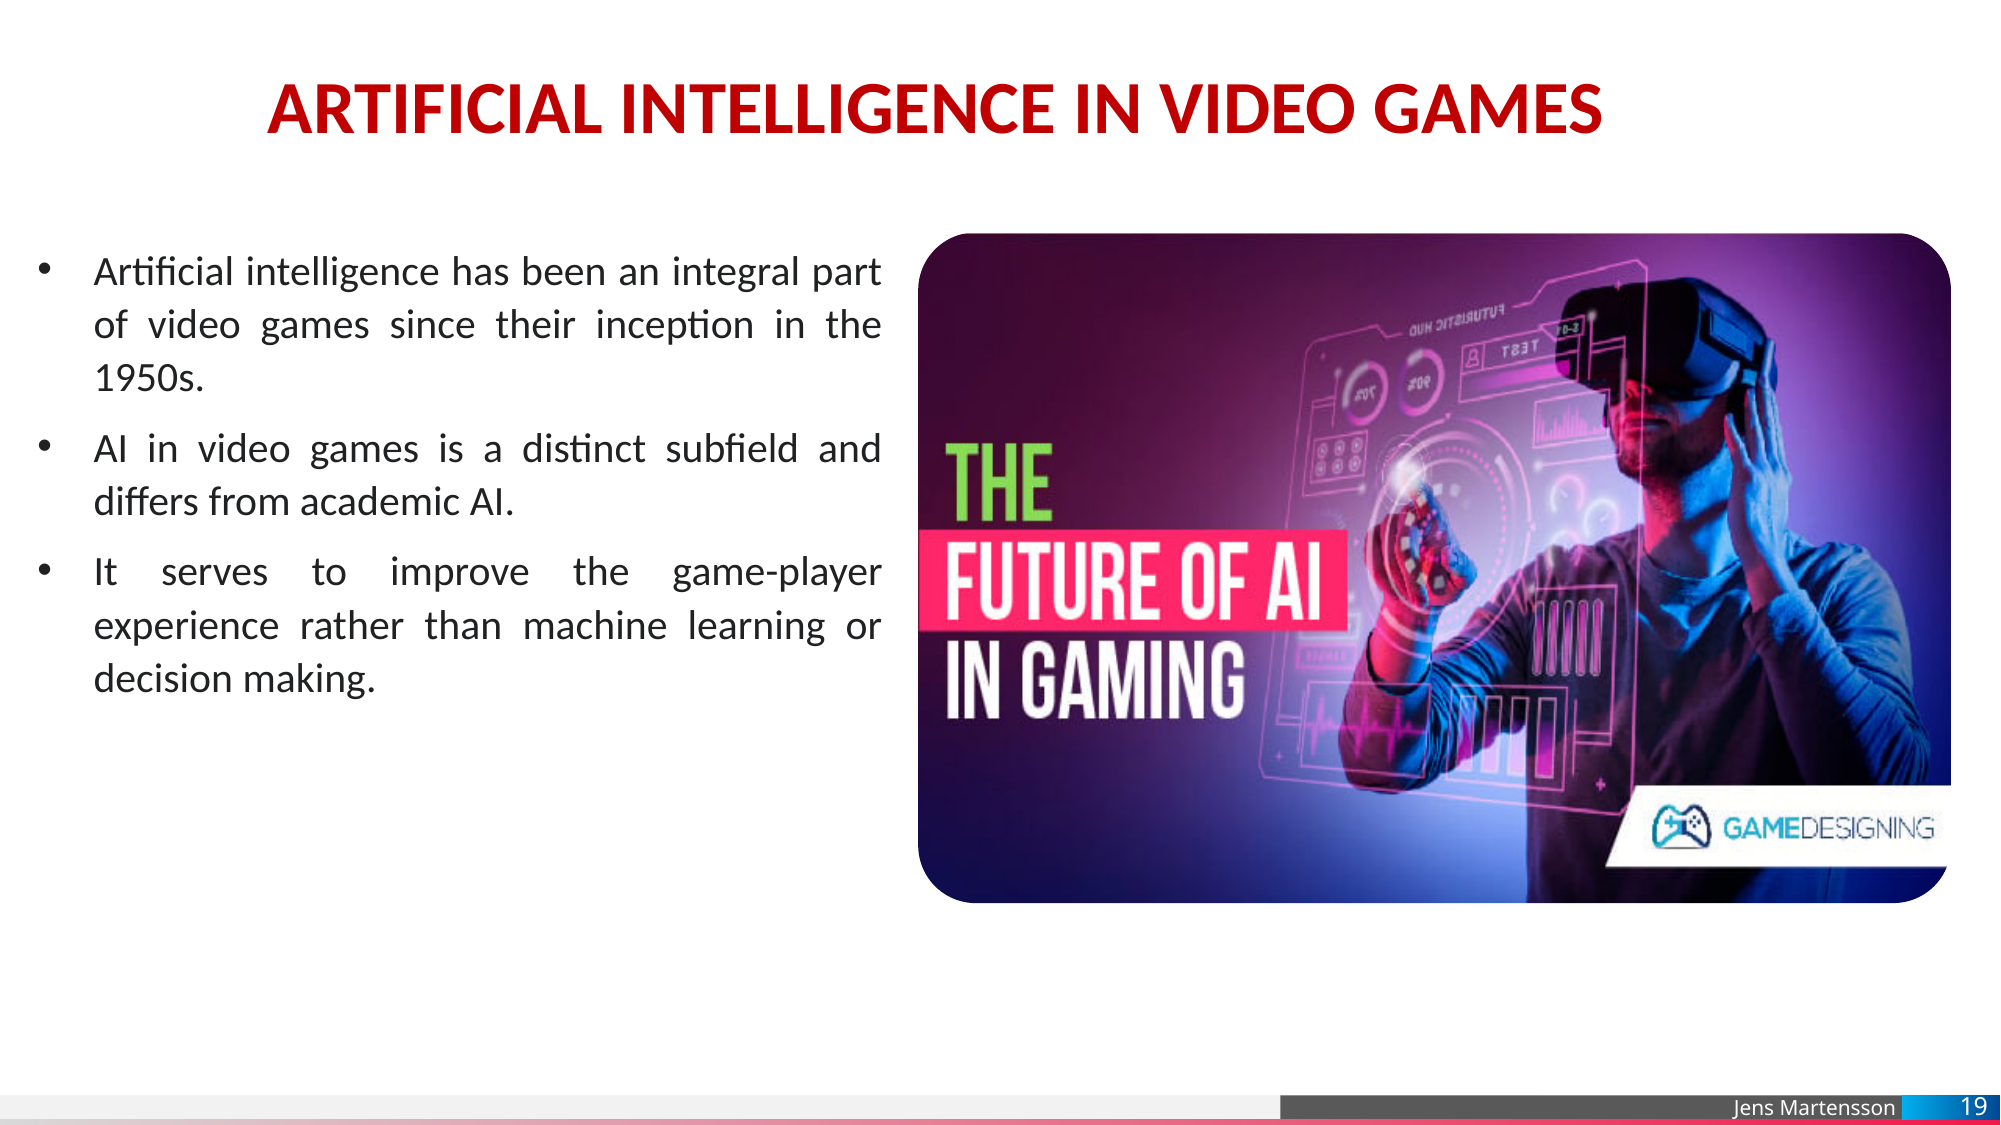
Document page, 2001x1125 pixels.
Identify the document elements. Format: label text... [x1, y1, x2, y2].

picture [918, 232, 1951, 904]
text_box Artificial intelligence has been an integral part of video games since their inception in the 1950s. AI in video games is a distinct subfield and differs from academic AI. It serves to improve the game-player experience rather than machine learning or decision making. [22, 232, 898, 709]
slide_number 19 [1901, 1095, 2000, 1120]
text_box ARTIFICIAL INTELLIGENCE IN VIDEO GAMES [248, 51, 1625, 157]
